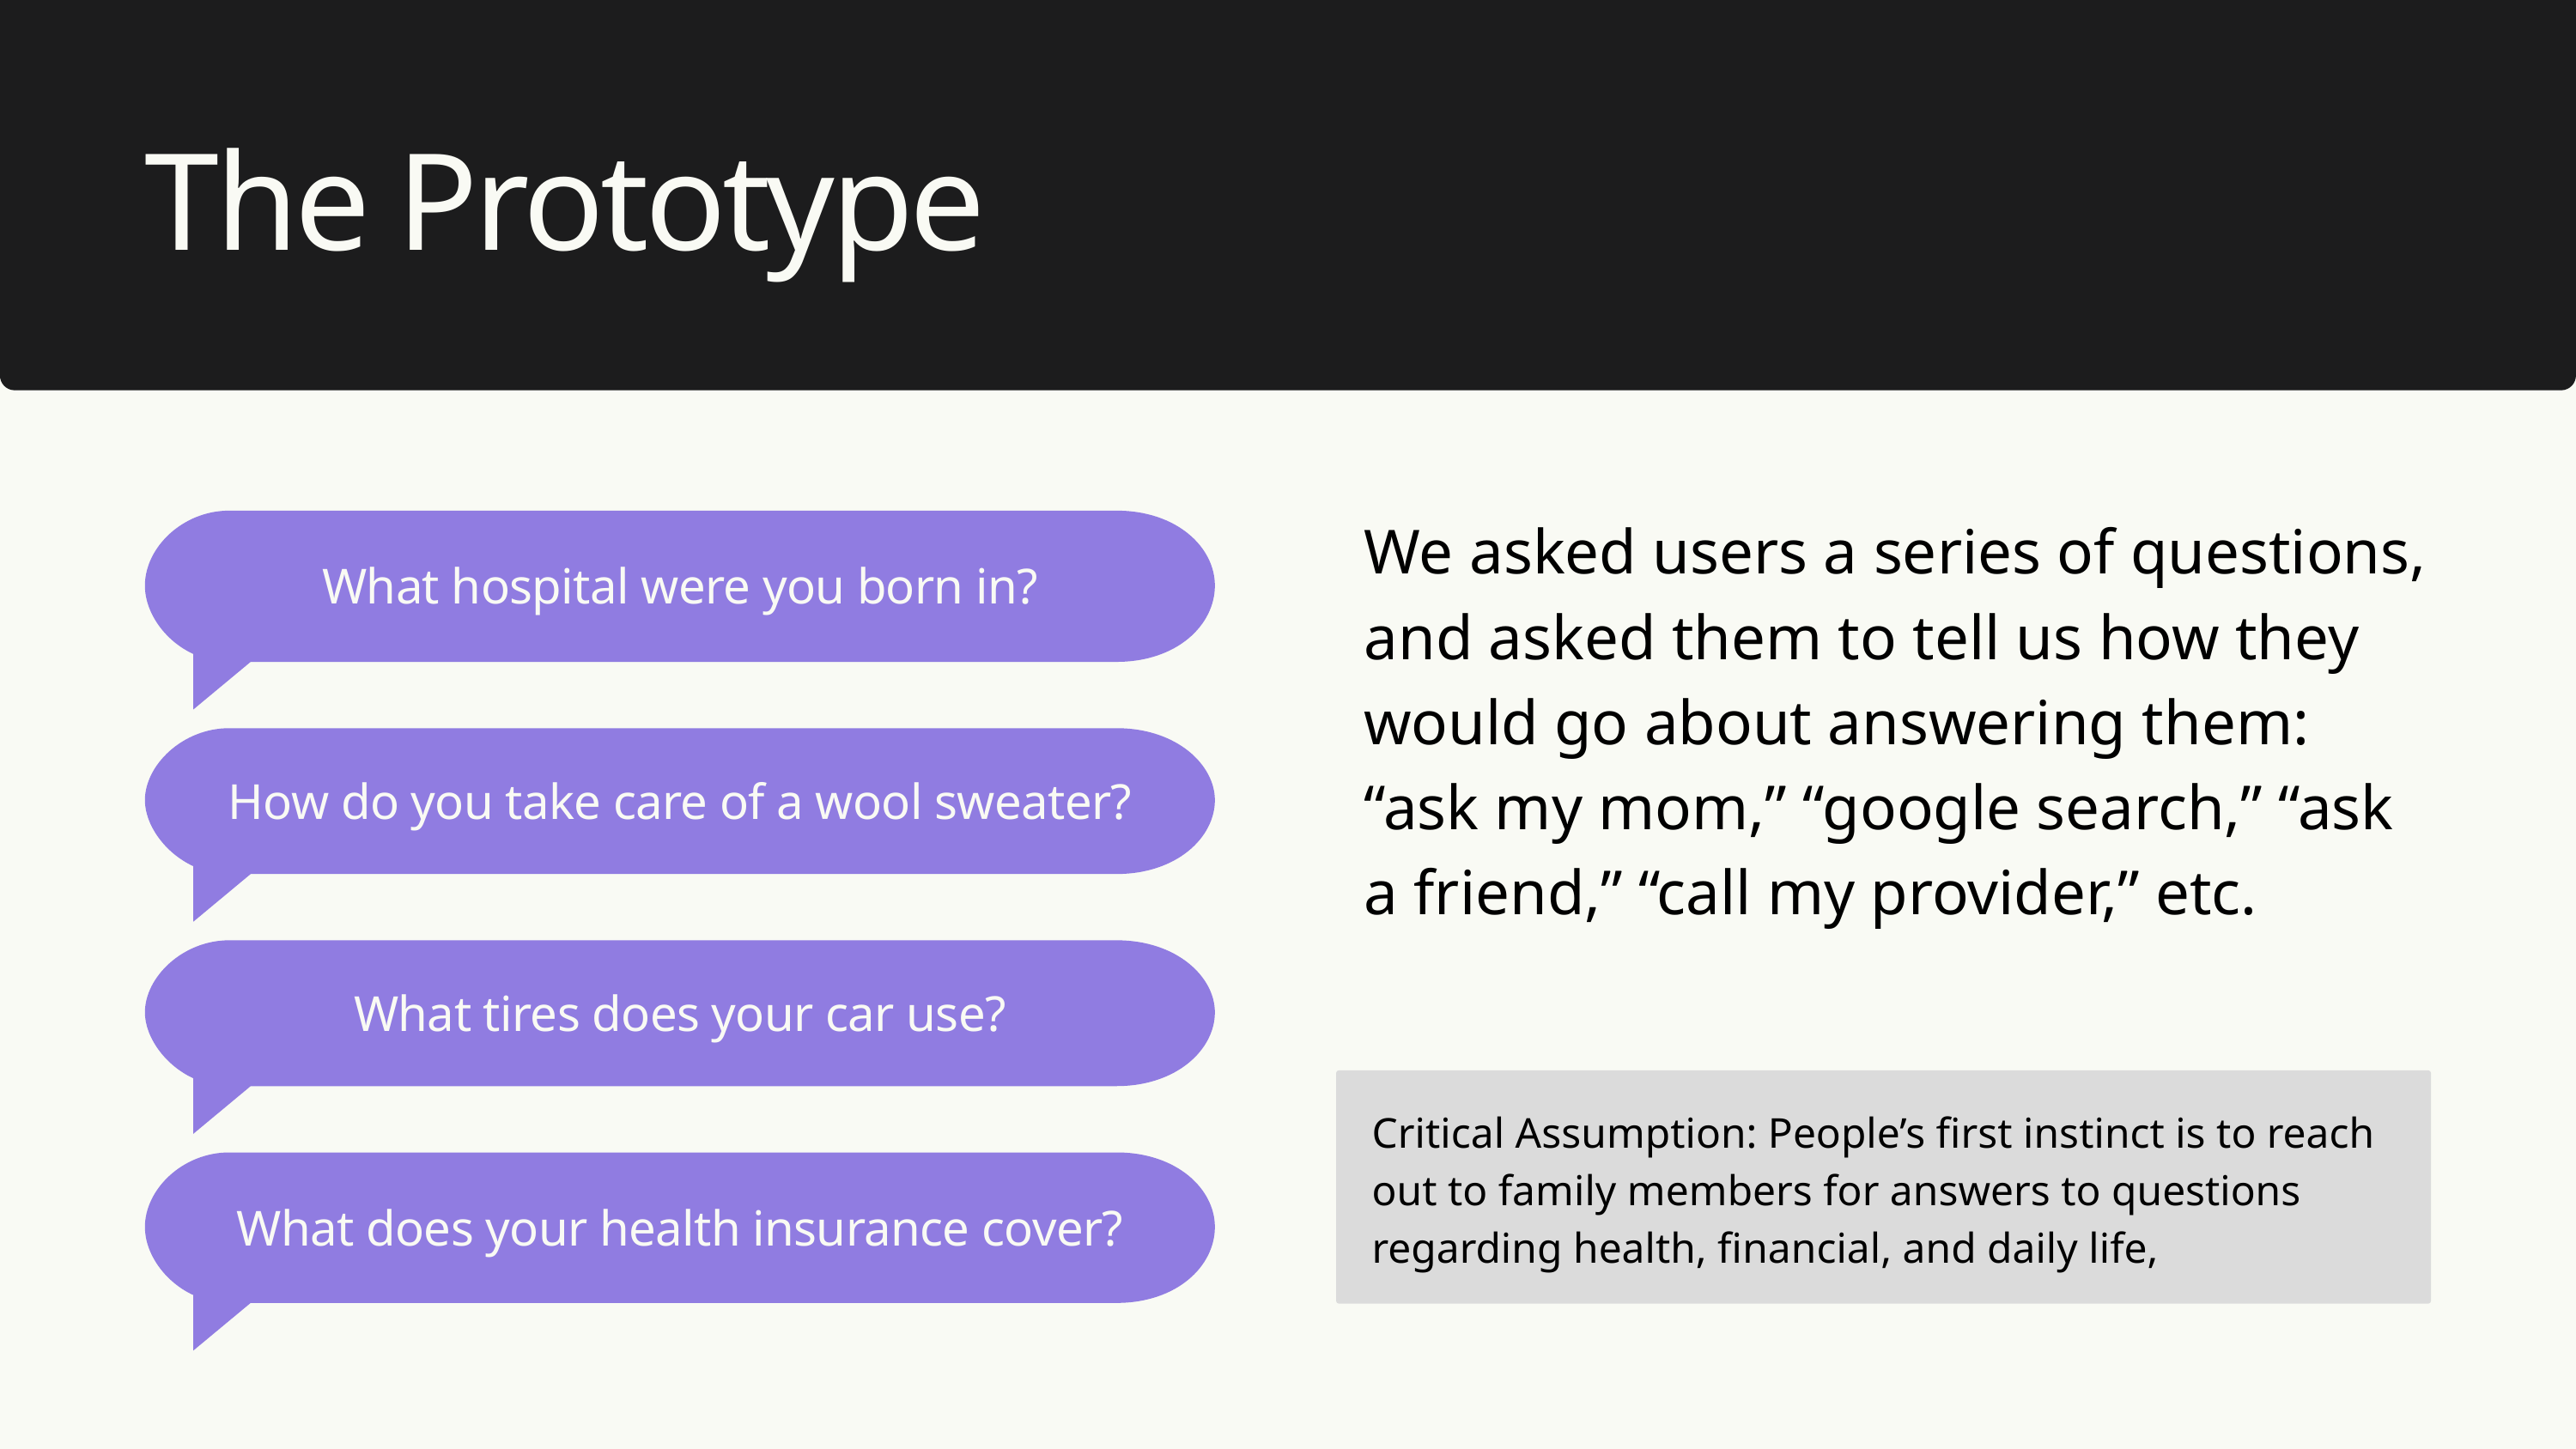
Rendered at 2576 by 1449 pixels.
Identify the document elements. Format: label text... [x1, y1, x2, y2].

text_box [0, 0, 2576, 391]
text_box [144, 940, 1216, 1135]
text_box We asked users a series of questions, and asked them to tell us how they would go about answering them: “ask my mom,” “google search,” “ask a friend,” “call my provider,” etc. [1364, 500, 2432, 927]
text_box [144, 1152, 1216, 1351]
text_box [144, 510, 1216, 710]
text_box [1335, 1070, 2432, 1304]
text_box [144, 728, 1216, 922]
